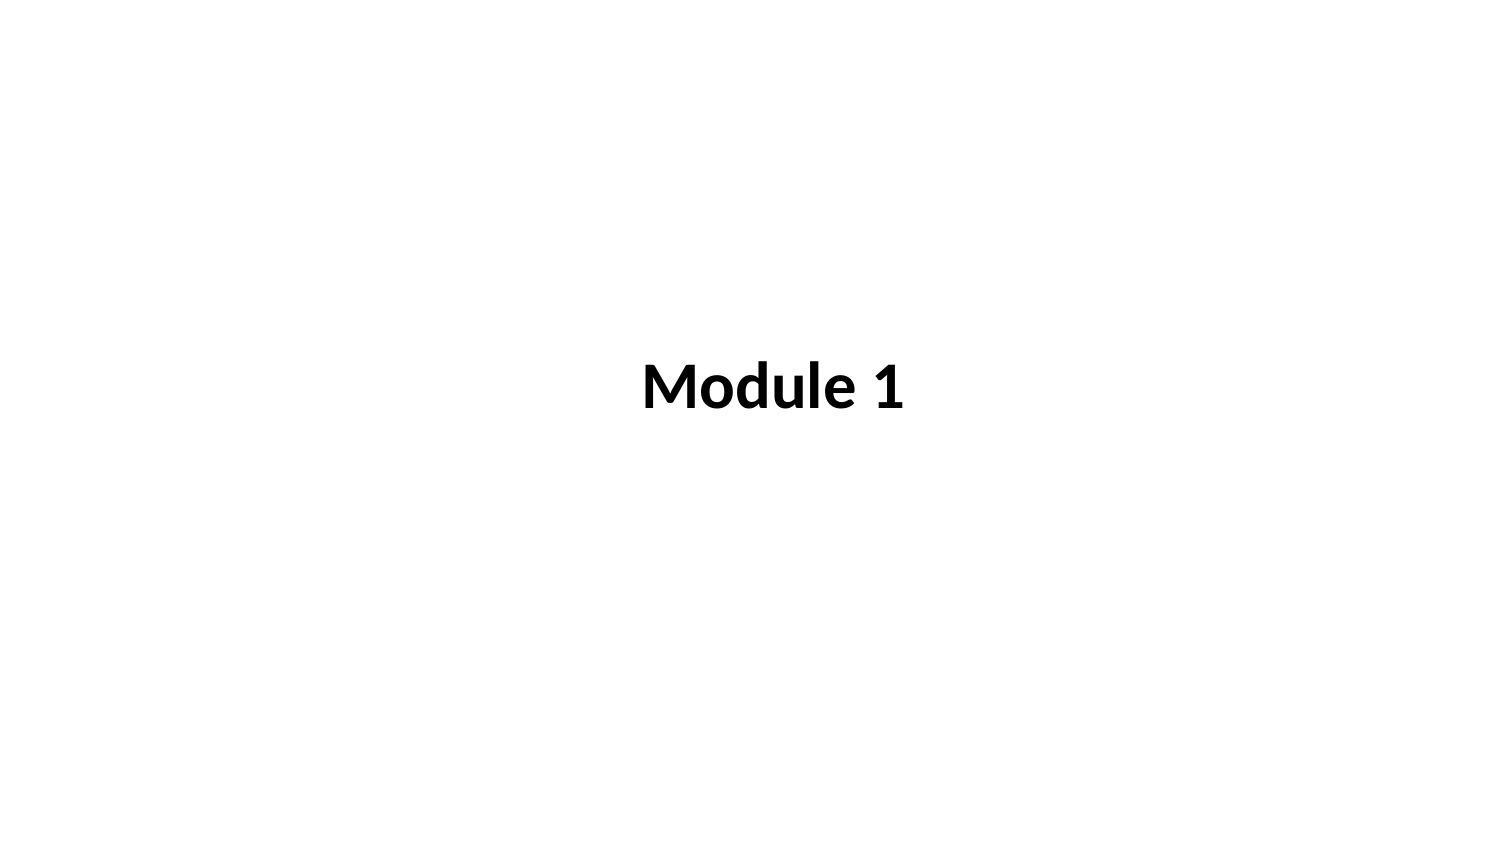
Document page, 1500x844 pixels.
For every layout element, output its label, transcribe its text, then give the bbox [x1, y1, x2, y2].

text_box Module 1 [626, 334, 921, 429]
